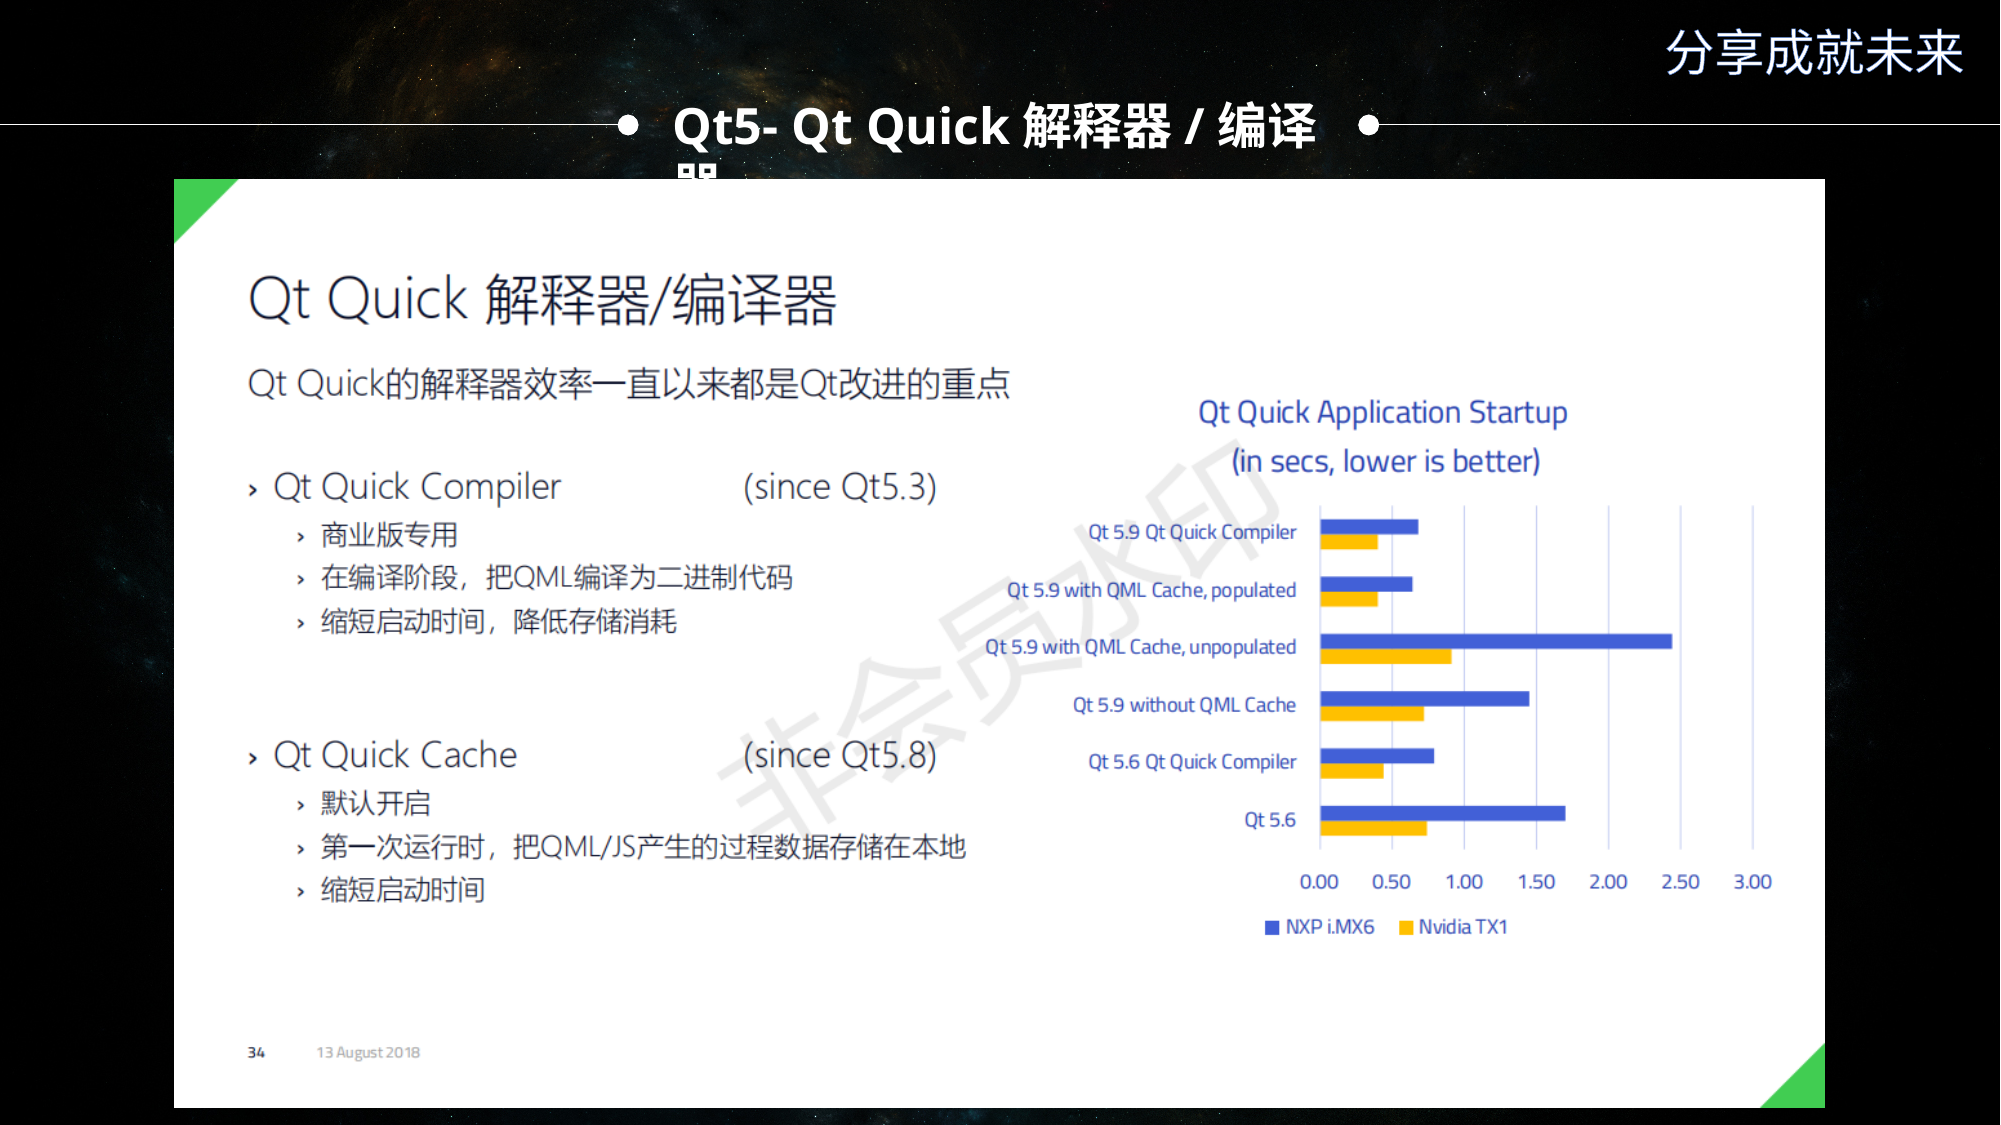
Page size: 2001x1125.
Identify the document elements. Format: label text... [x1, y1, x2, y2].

text_box Qt5- Qt Quick解释器/编译器 [657, 87, 1369, 179]
text_box 分享成就未来 [1649, 13, 1980, 89]
picture [0, 0, 2000, 1125]
